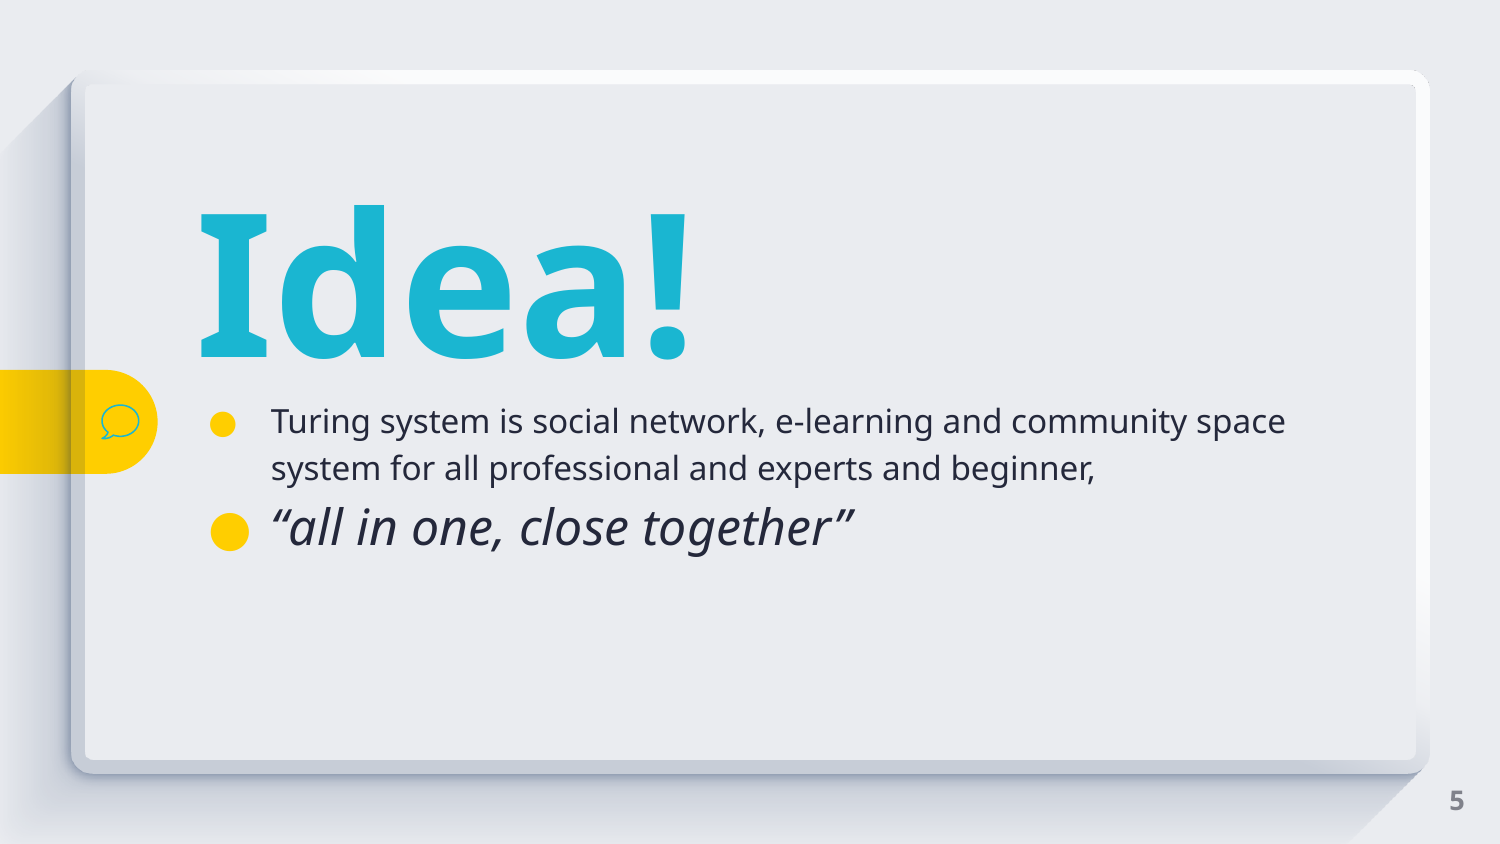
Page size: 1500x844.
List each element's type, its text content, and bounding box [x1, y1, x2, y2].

subtitle Turing system is social network, e-learning and community space system for all professional and experts and beginner, “all in one, close together” [195, 394, 1389, 646]
title Idea! [195, 198, 913, 389]
slide_number 5 [1414, 759, 1500, 844]
picture [0, 0, 1500, 844]
